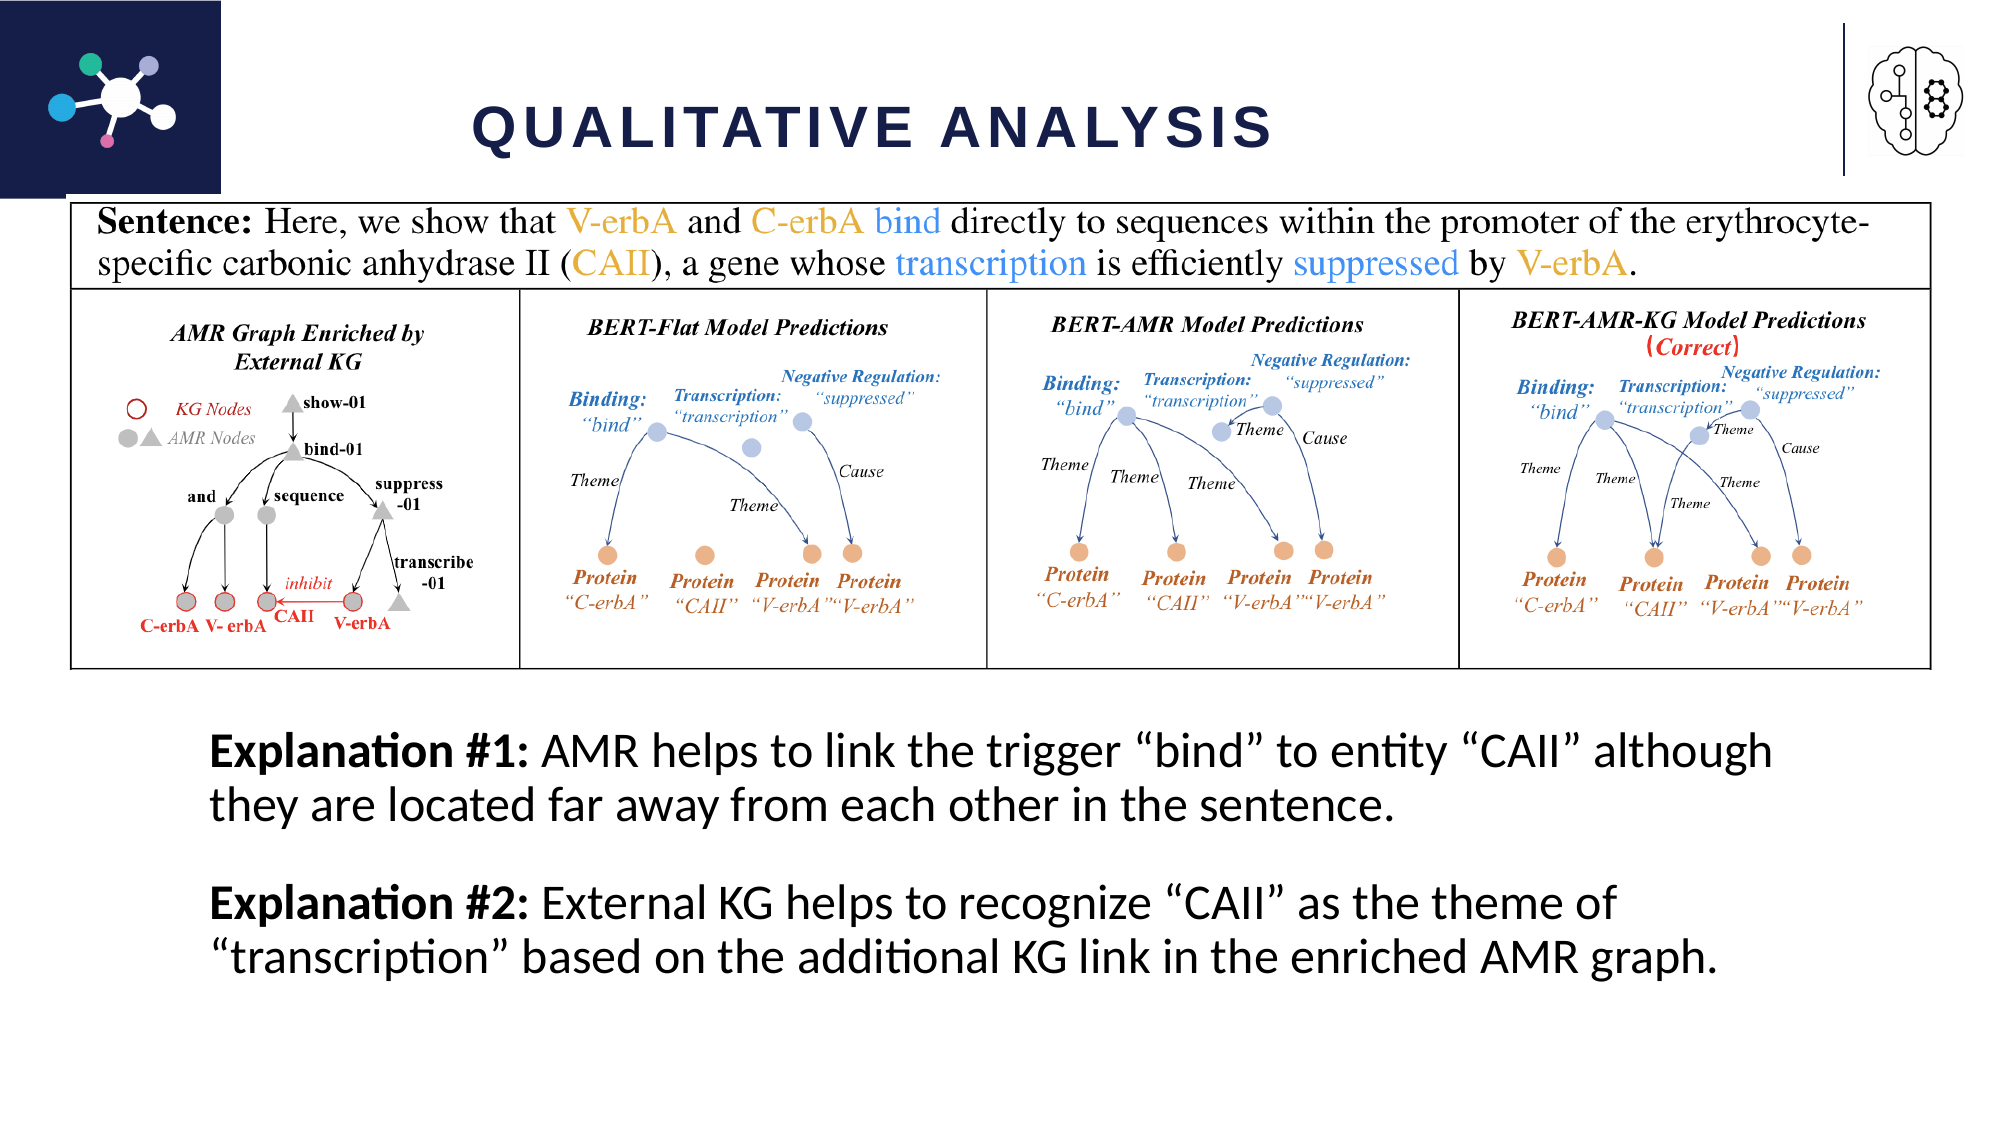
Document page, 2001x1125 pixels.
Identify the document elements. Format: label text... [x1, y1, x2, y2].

picture [66, 194, 1934, 670]
text_box Explanation #2: External KG helps to recognize “CAII” as the theme of “transcription” based on the additional KG link in the enriched AMR graph. [194, 863, 1806, 997]
text_box Explanation #1: AMR helps to link the trigger “bind” to entity “CAII” although they are located far away from each other in the sentence. [194, 712, 1806, 845]
title Qualitative analysis [66, 62, 1678, 194]
picture [48, 53, 176, 148]
picture [1868, 46, 1964, 156]
